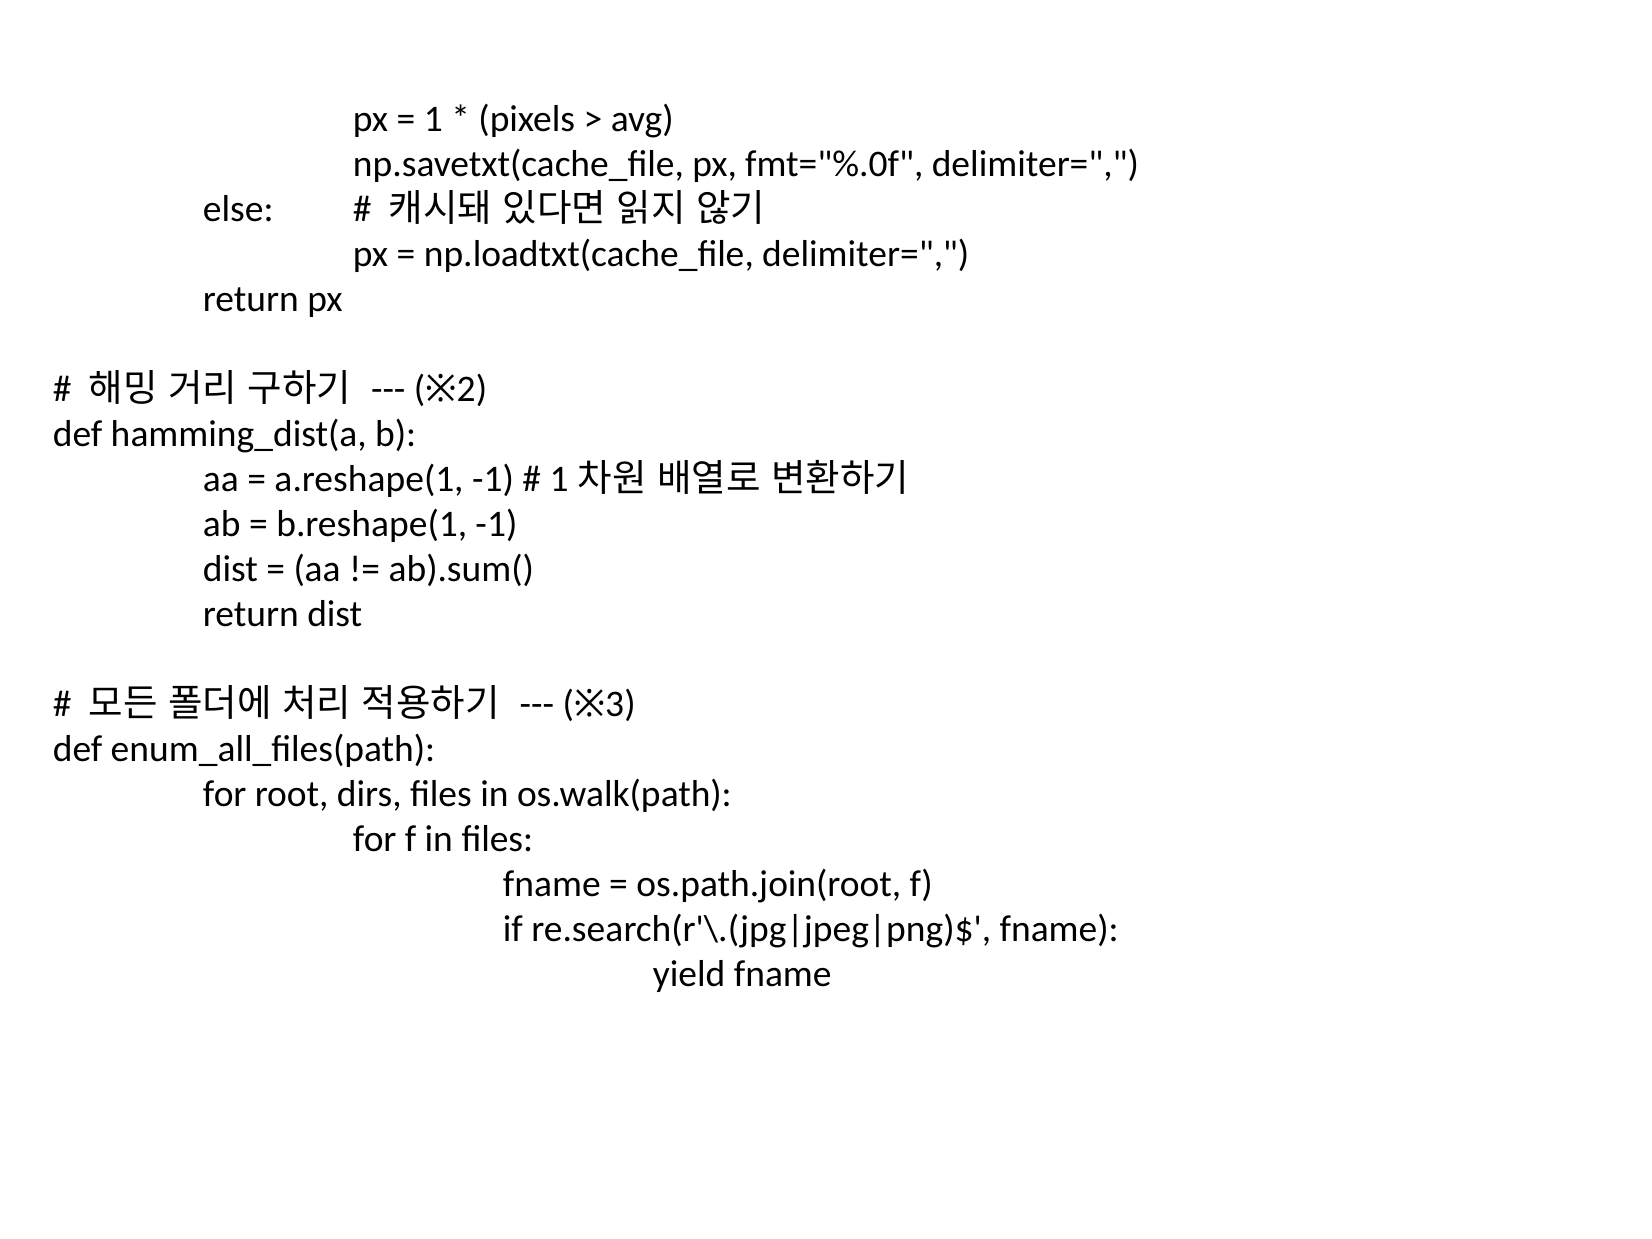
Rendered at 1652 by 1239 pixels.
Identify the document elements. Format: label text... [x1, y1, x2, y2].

text_box px = 1 * (pixels > avg) np.savetxt(cache_file, px, fmt="%.0f", delimiter=",") else: # 캐시돼 있다면 읽지 않기 px = np.loadtxt(cache_file, delimiter=",") return px # 해밍 거리 구하기 --- (※2) def hamming_dist(a, b): aa = a.reshape(1, -1) # 1차원 배열로 변환하기 ab = b.reshape(1, -1) dist = (aa != ab).sum() return dist # 모든 폴더에 처리 적용하기 --- (※3) def enum_all_files(path): for root, dirs, files in os.walk(path): for f in files: fname = os.path.join(root, f) if re.search(r'\.(jpg|jpeg|png)$', fname): yield fname [38, 86, 1614, 1001]
